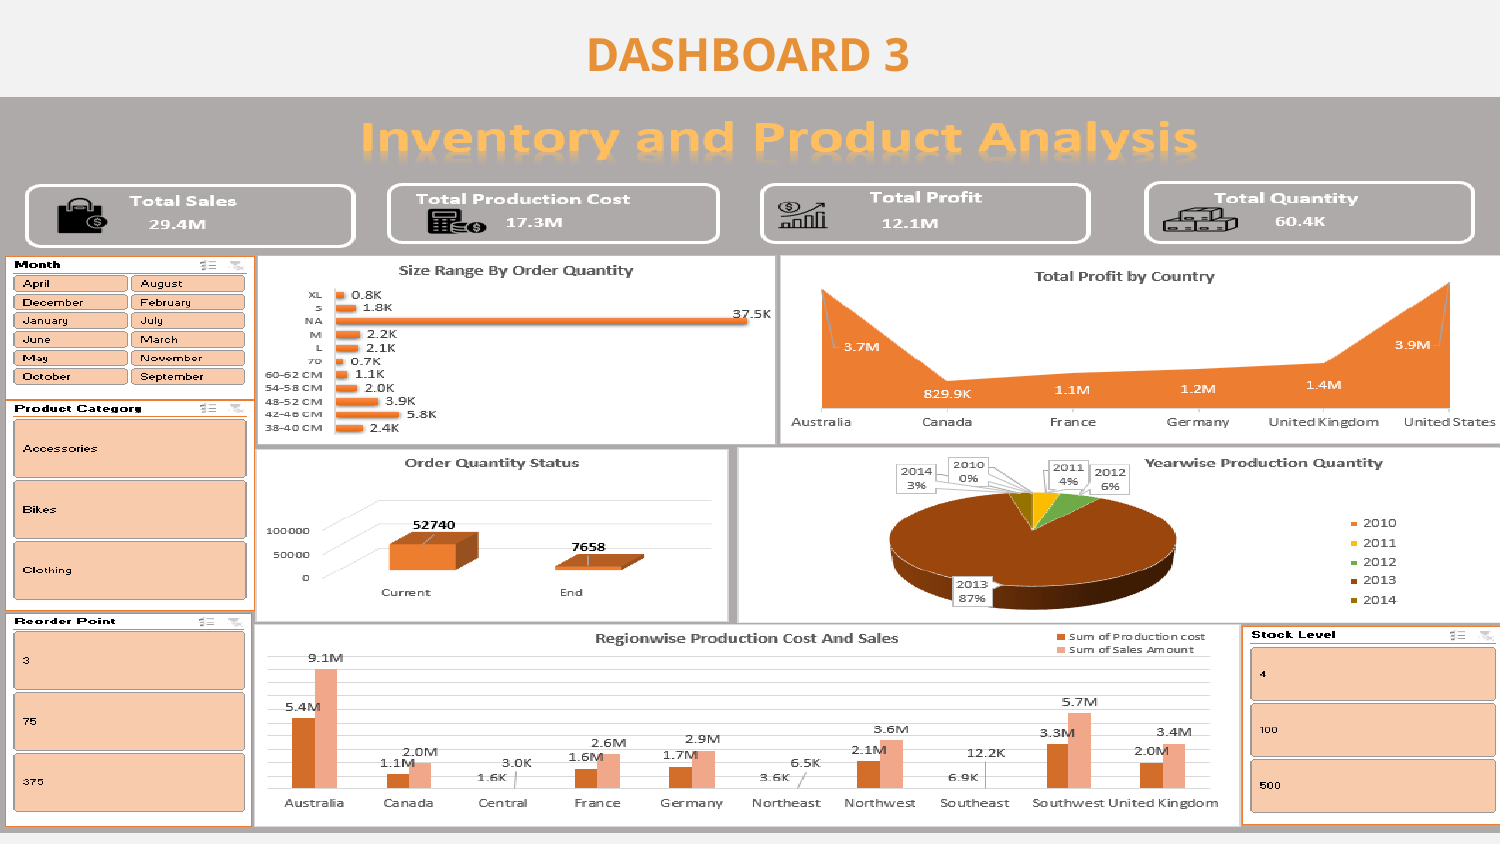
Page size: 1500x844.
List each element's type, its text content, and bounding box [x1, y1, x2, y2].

picture [0, 96, 1500, 833]
text_box DASHBOARD 3 [48, 10, 1448, 81]
